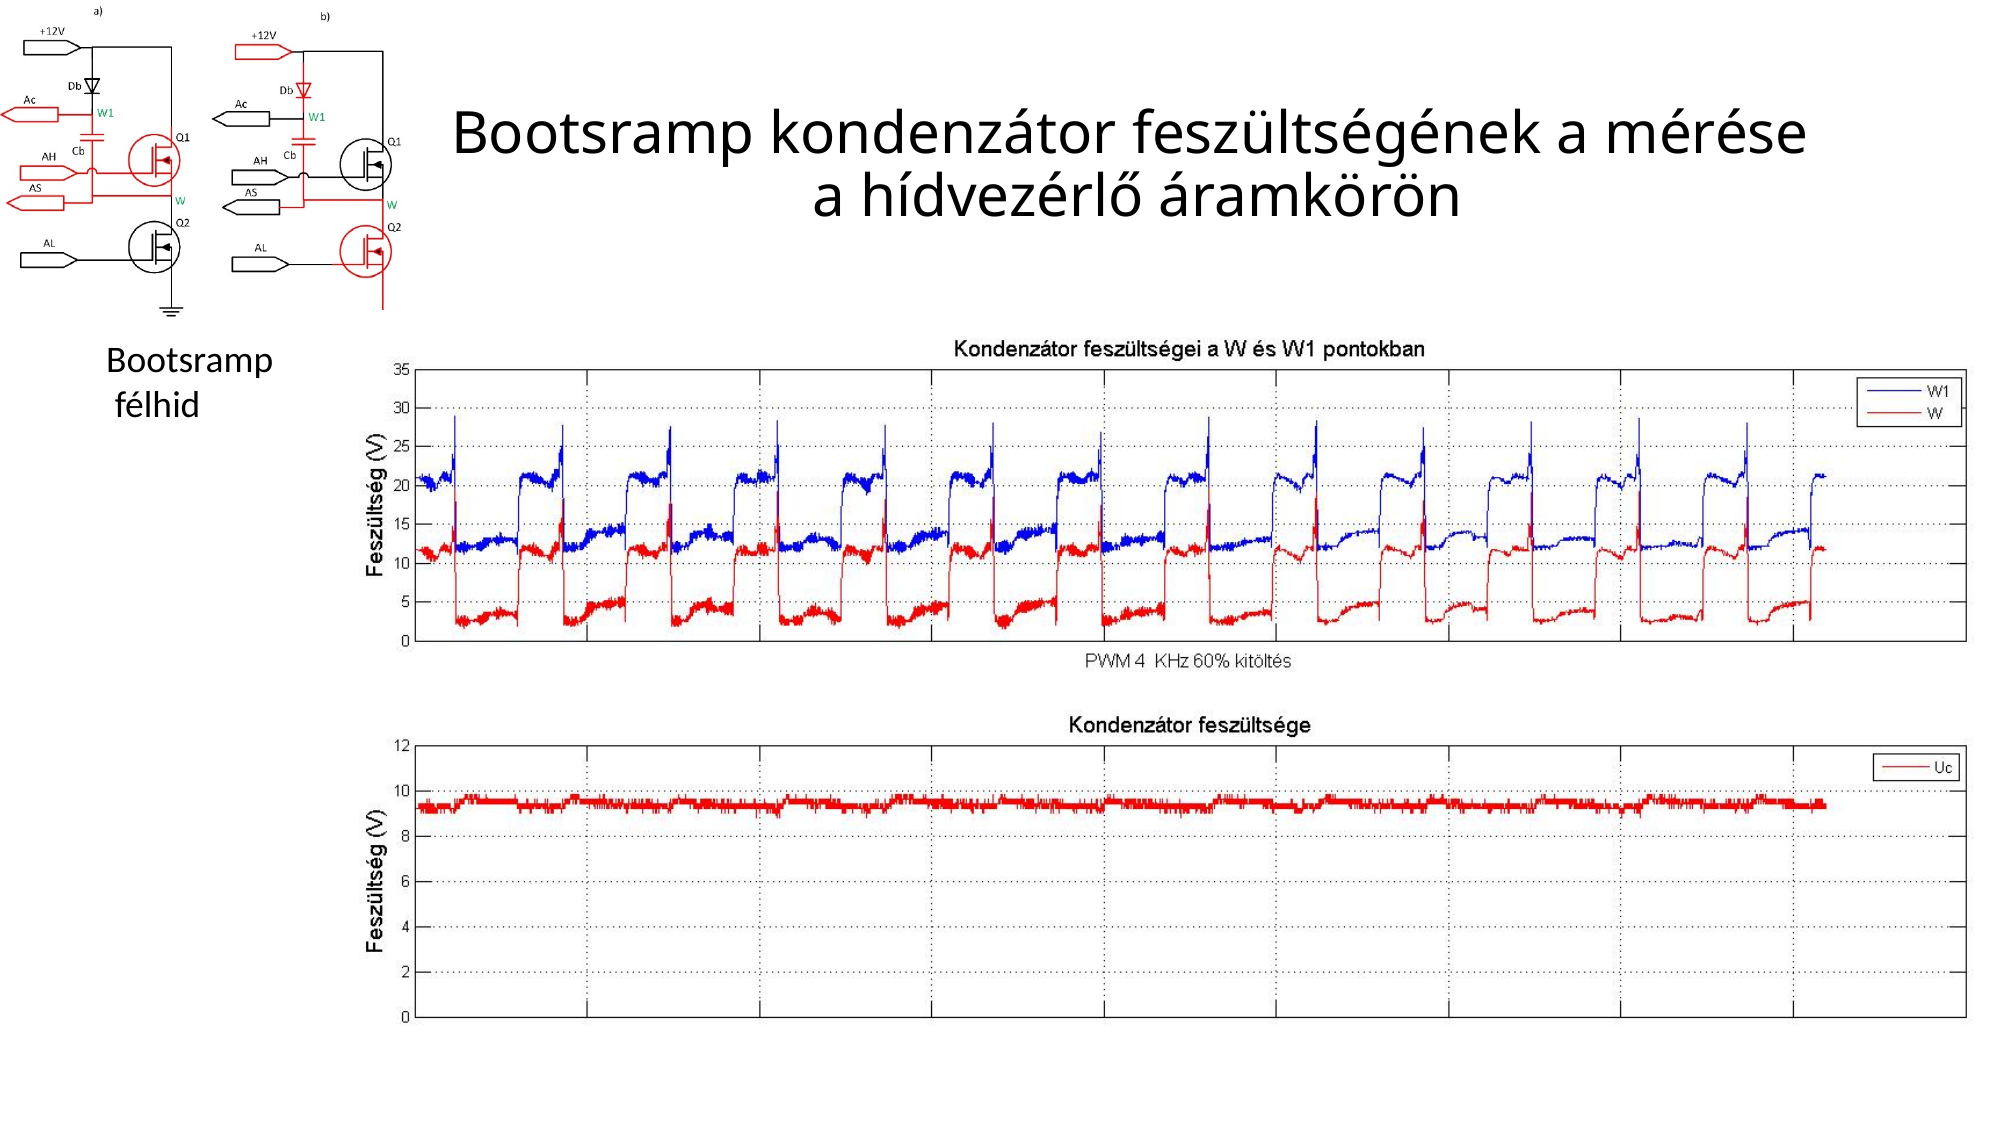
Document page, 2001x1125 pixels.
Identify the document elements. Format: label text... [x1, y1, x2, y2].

text_box Bootsramp félhid [91, 327, 289, 433]
picture [335, 310, 2000, 1104]
title Bootsramp kondenzátor feszültségének a mérése a hídvezérlő áramkörön [411, 57, 2000, 275]
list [0, 0, 411, 321]
